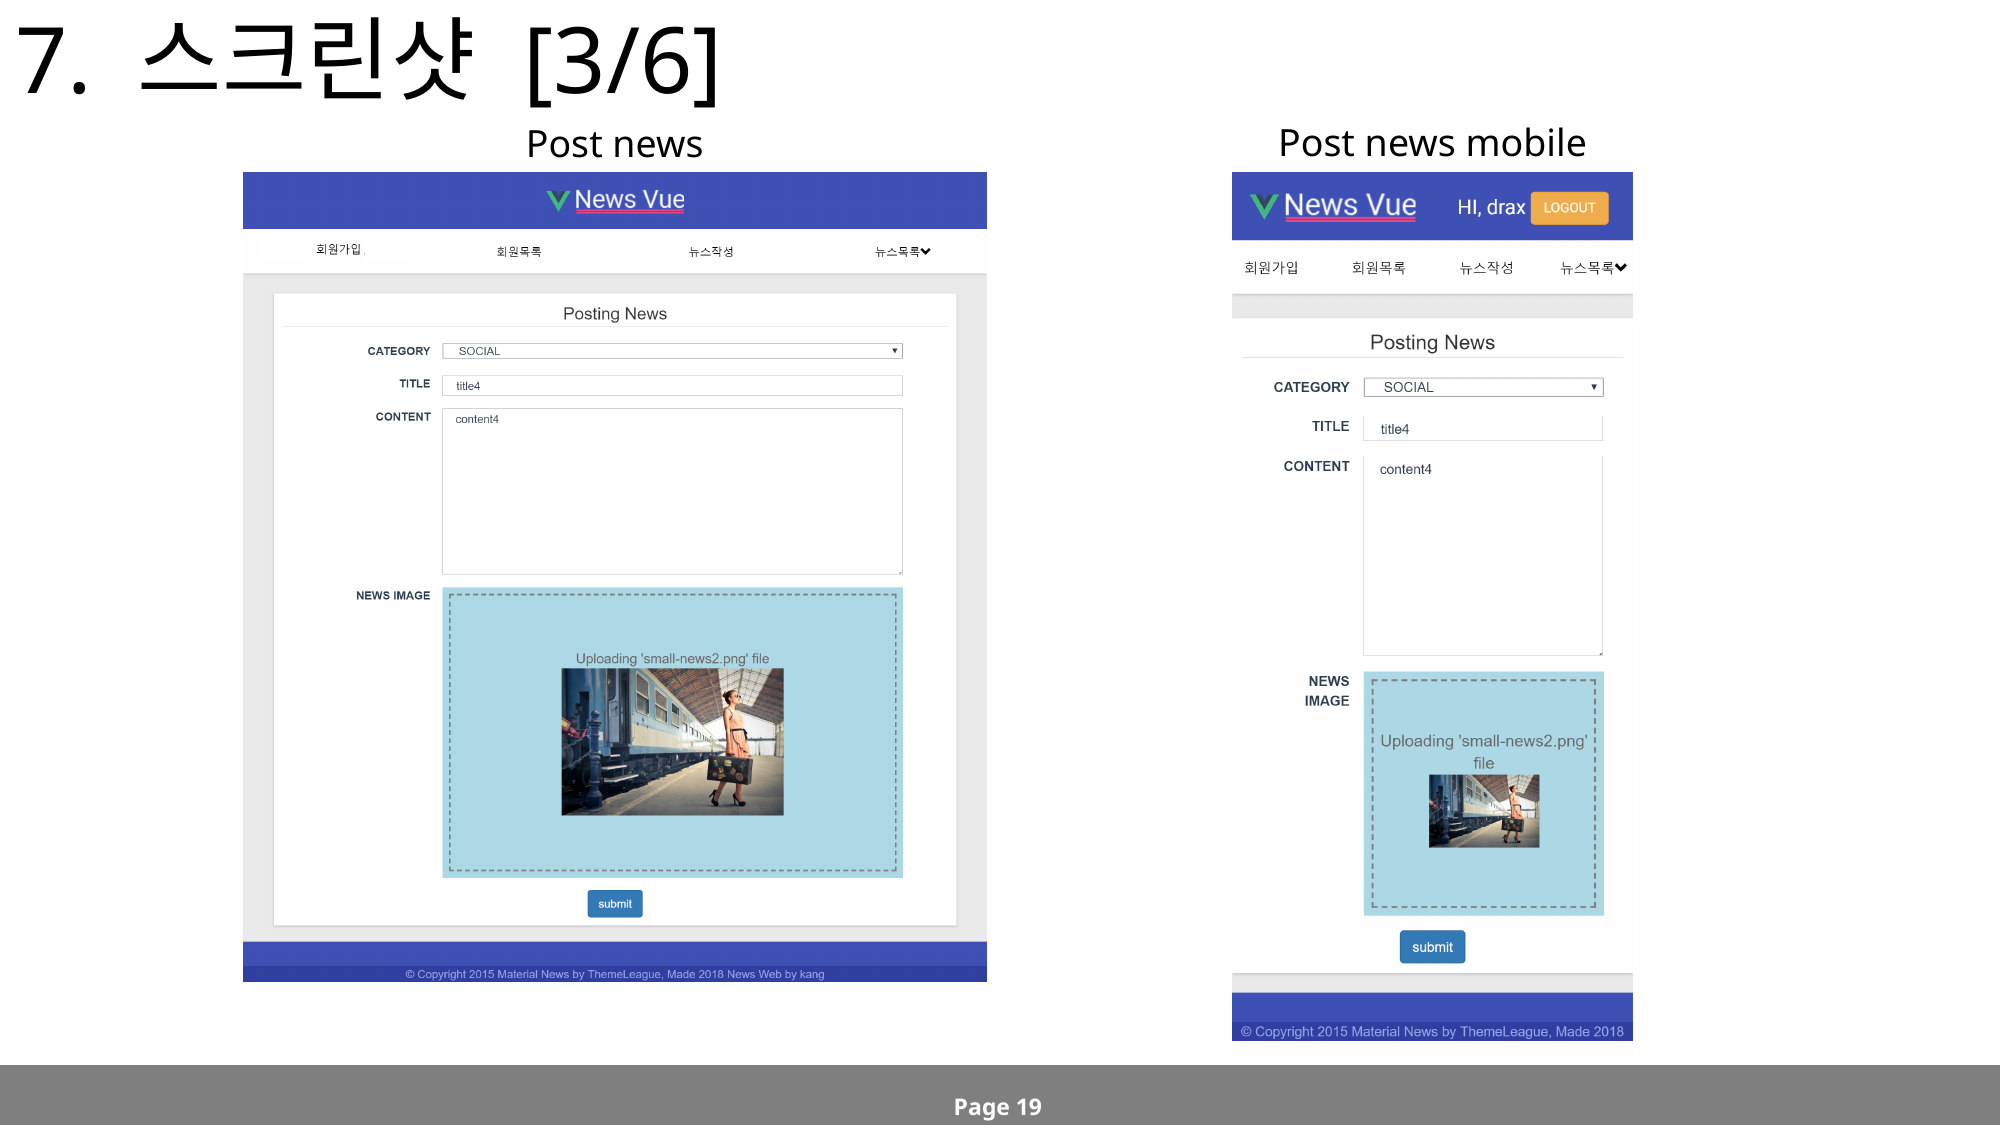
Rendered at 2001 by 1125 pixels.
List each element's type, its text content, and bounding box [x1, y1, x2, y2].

picture [243, 172, 987, 982]
title 7. 스크린샷 [3/6] [0, 0, 825, 128]
text_box Post news mobile [1263, 111, 1603, 172]
picture [1232, 172, 1633, 1041]
text_box Post news [511, 112, 719, 172]
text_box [260, 240, 410, 266]
